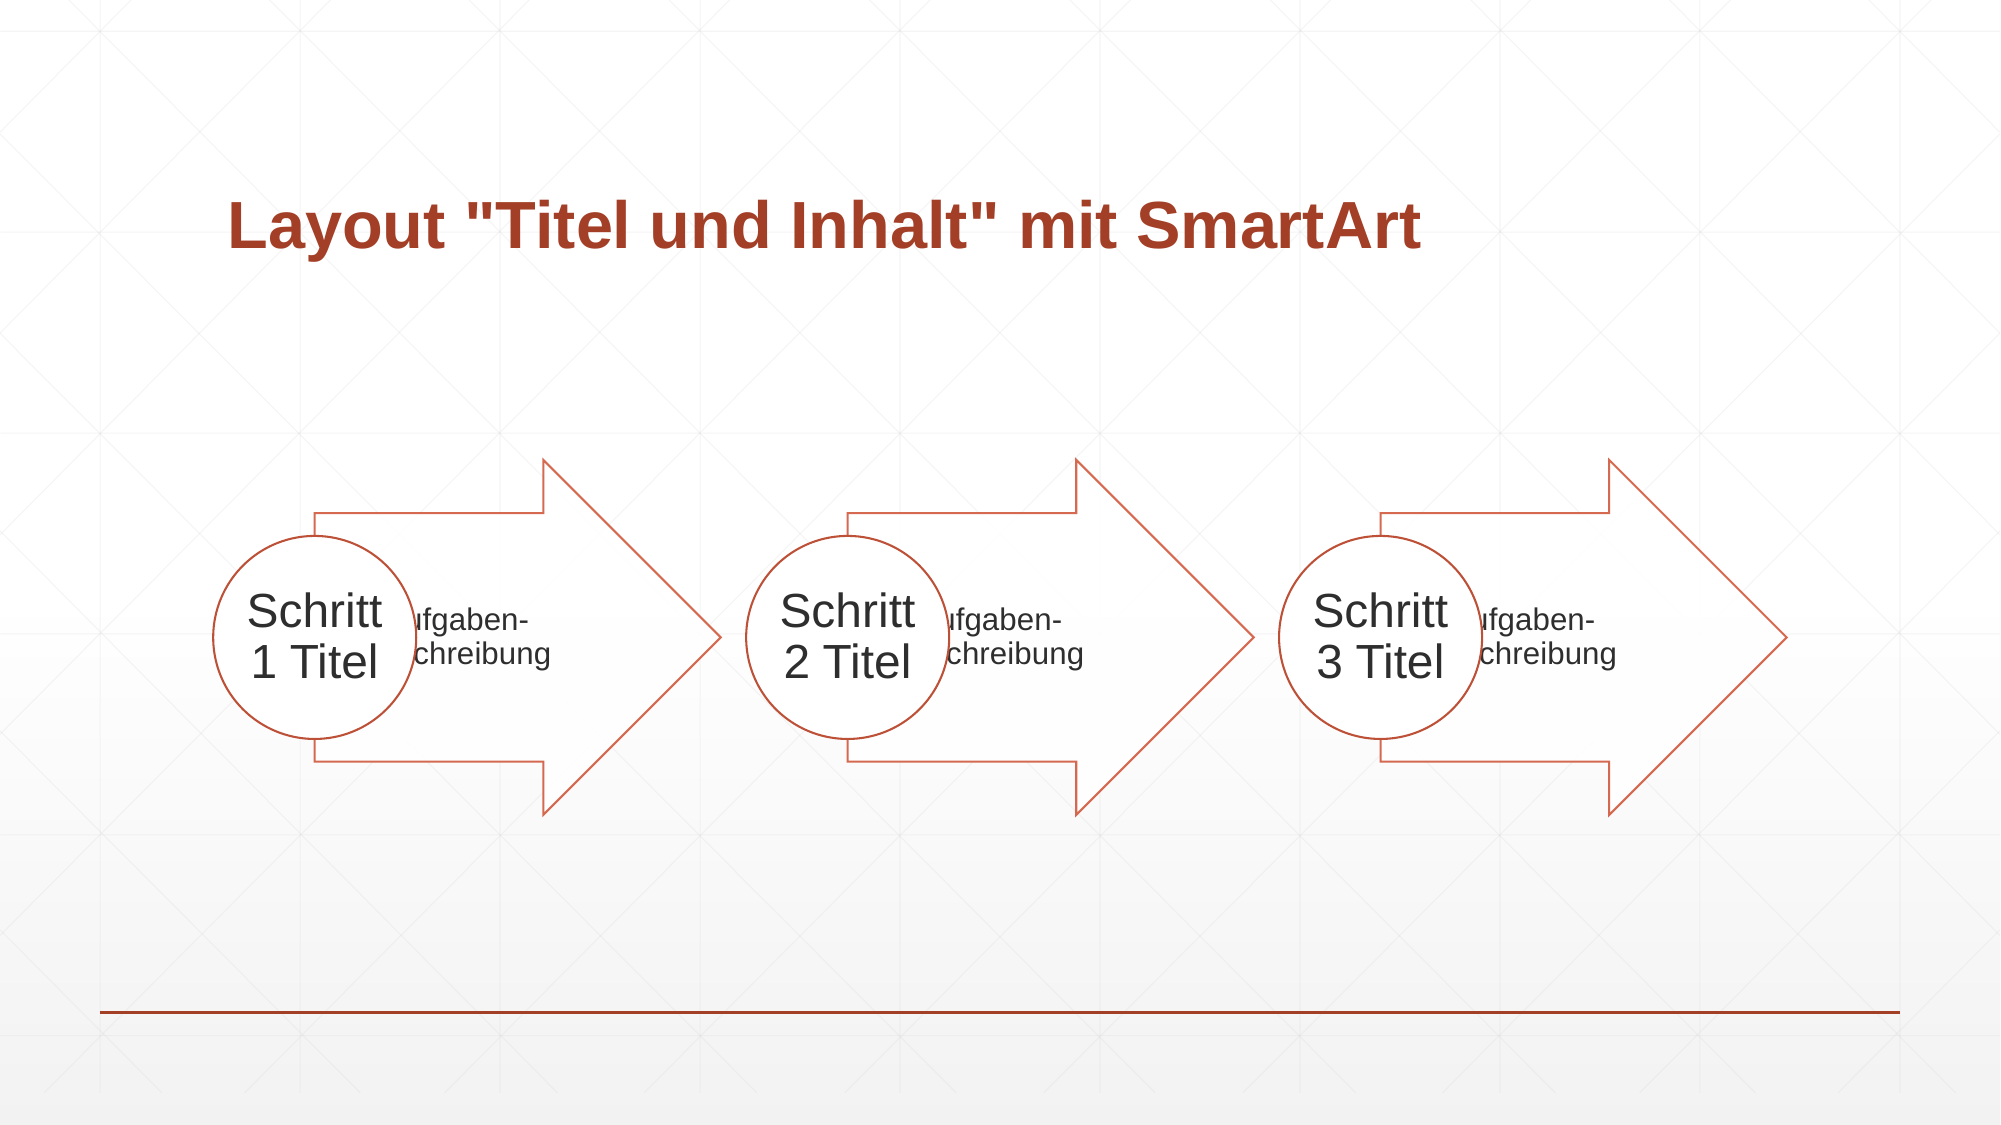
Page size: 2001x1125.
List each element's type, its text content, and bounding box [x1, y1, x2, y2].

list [212, 324, 1788, 950]
title Layout "Titel und Inhalt" mit SmartArt [212, 82, 1788, 271]
